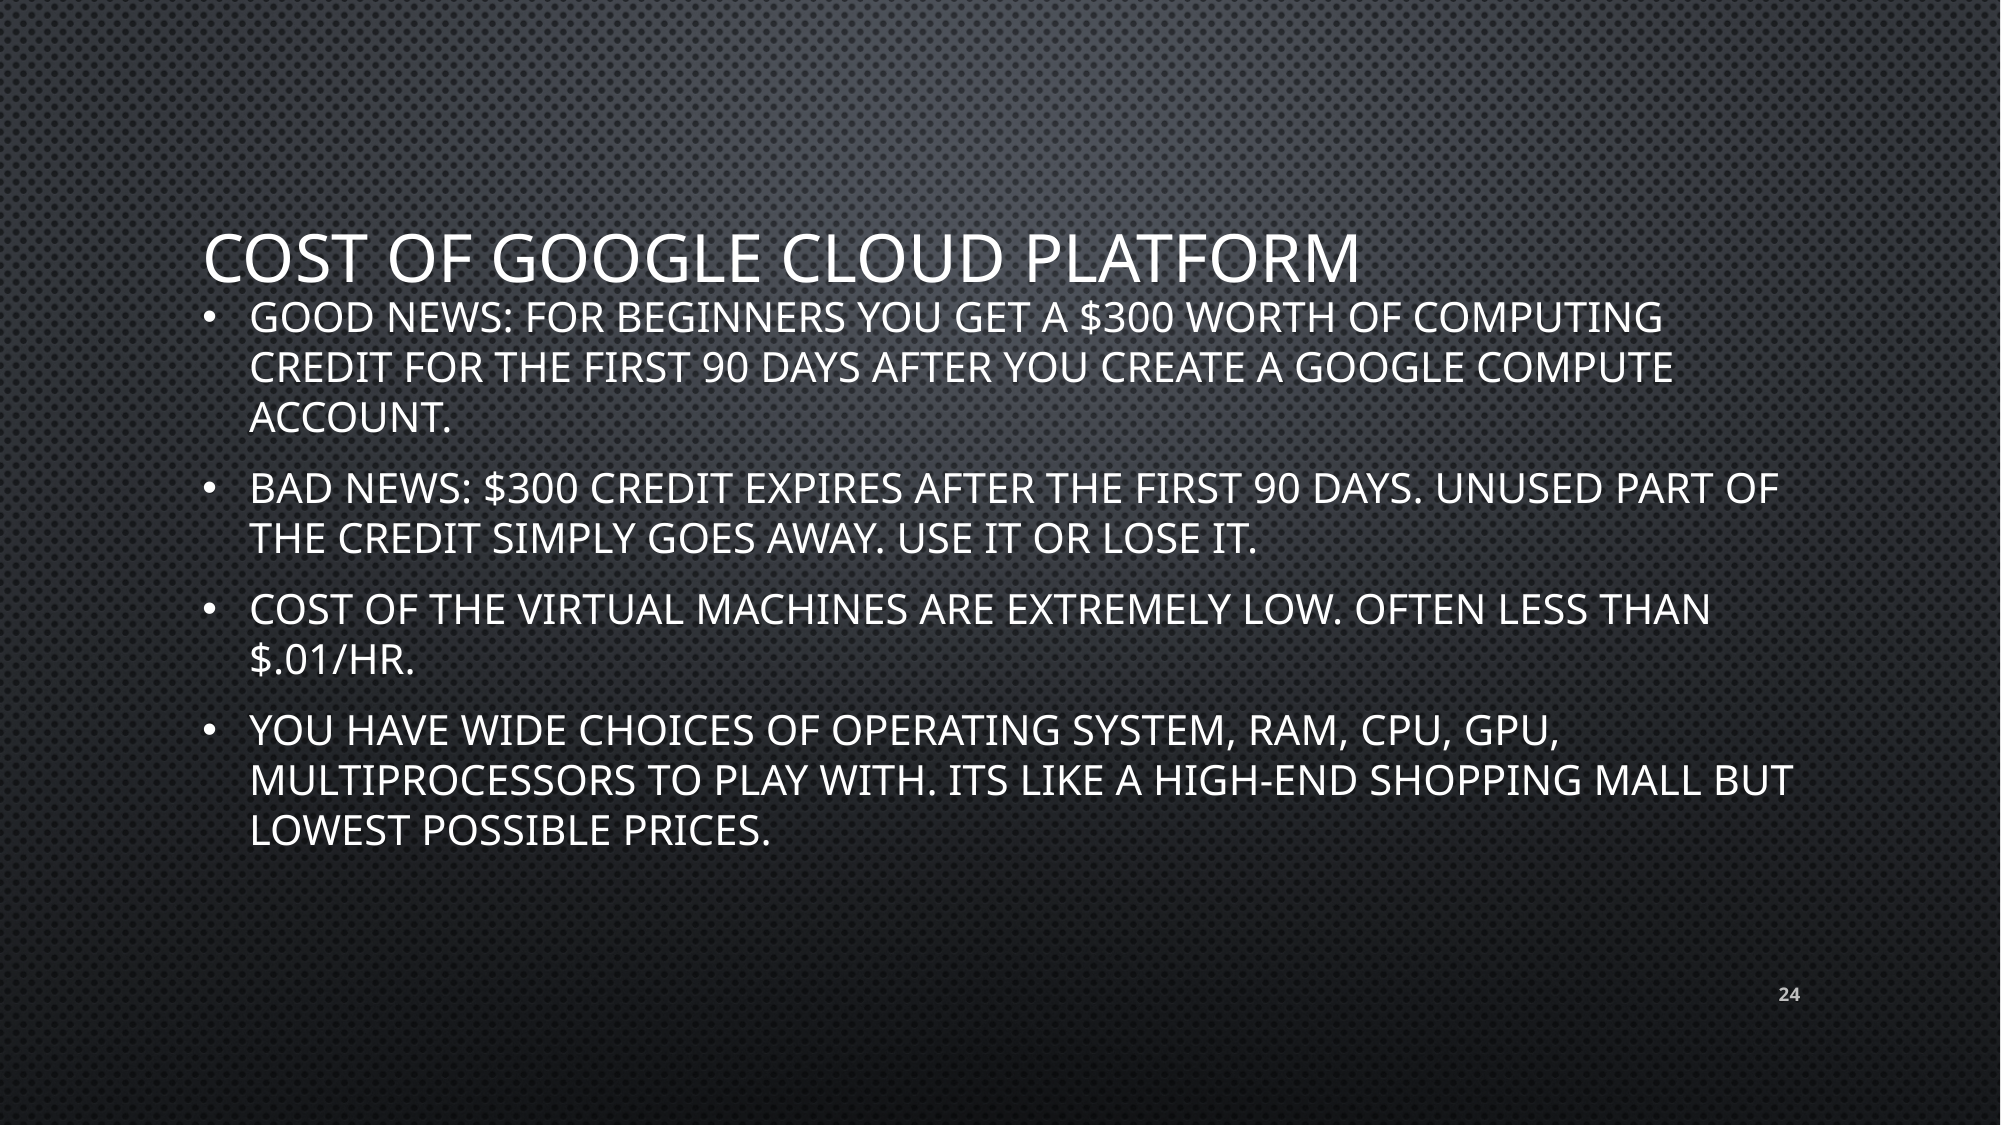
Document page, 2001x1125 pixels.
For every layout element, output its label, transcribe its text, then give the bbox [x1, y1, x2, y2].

list Good news: for beginners you get a $300 worth of computing credit for the first 90 days after you create a google compute account. Bad news: $300 credit expires after the first 90 days. Unused part of the credit simply goes away. Use it or lose it. Cost of the virtual machines are extremely low. Often less than $.01/hr. You have wide choices of operating system, ram, cpu, gpu, multiprocessors to play with. Its like a high-end shopping mall but lowest possible prices. [187, 336, 1813, 950]
title Cost of google cloud platform [187, 99, 1813, 336]
slide_number 24 [1724, 965, 1816, 1025]
